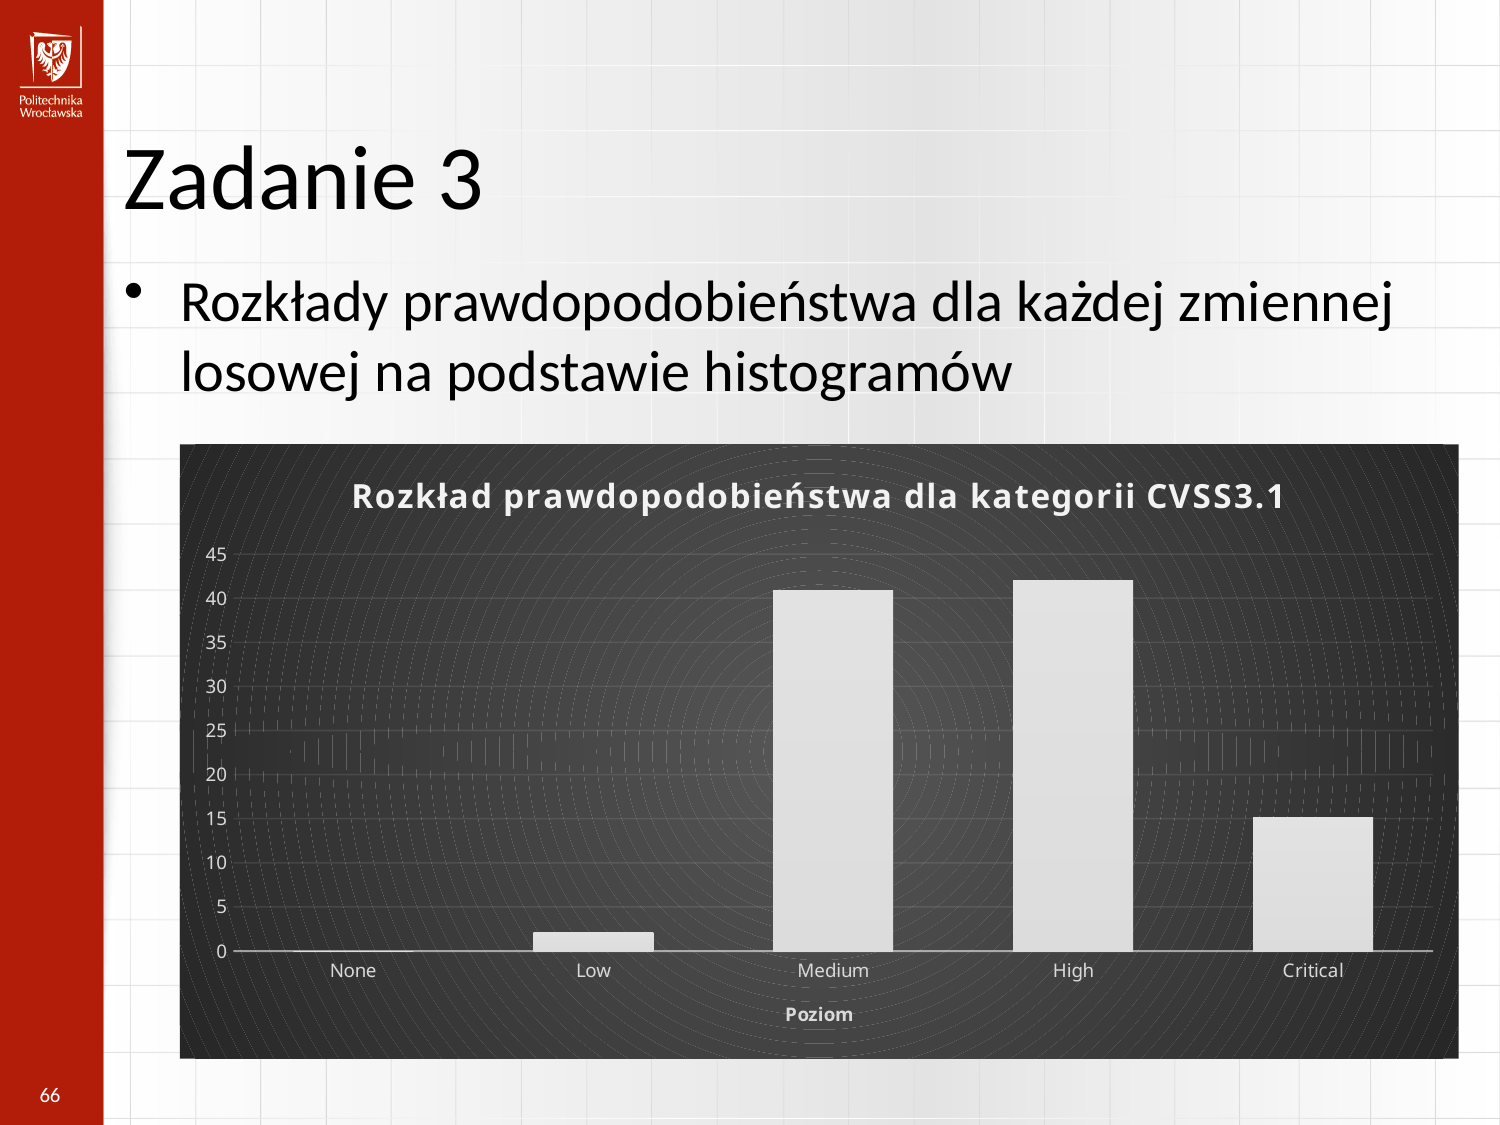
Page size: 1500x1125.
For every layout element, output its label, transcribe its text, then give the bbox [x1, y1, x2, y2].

chart [179, 444, 1459, 1059]
picture [0, 0, 1500, 1125]
list Rozkłady prawdopodobieństwa dla każdej zmiennej losowej na podstawie histogramów [123, 255, 1480, 1118]
list Zadanie 3 [123, 101, 1483, 244]
